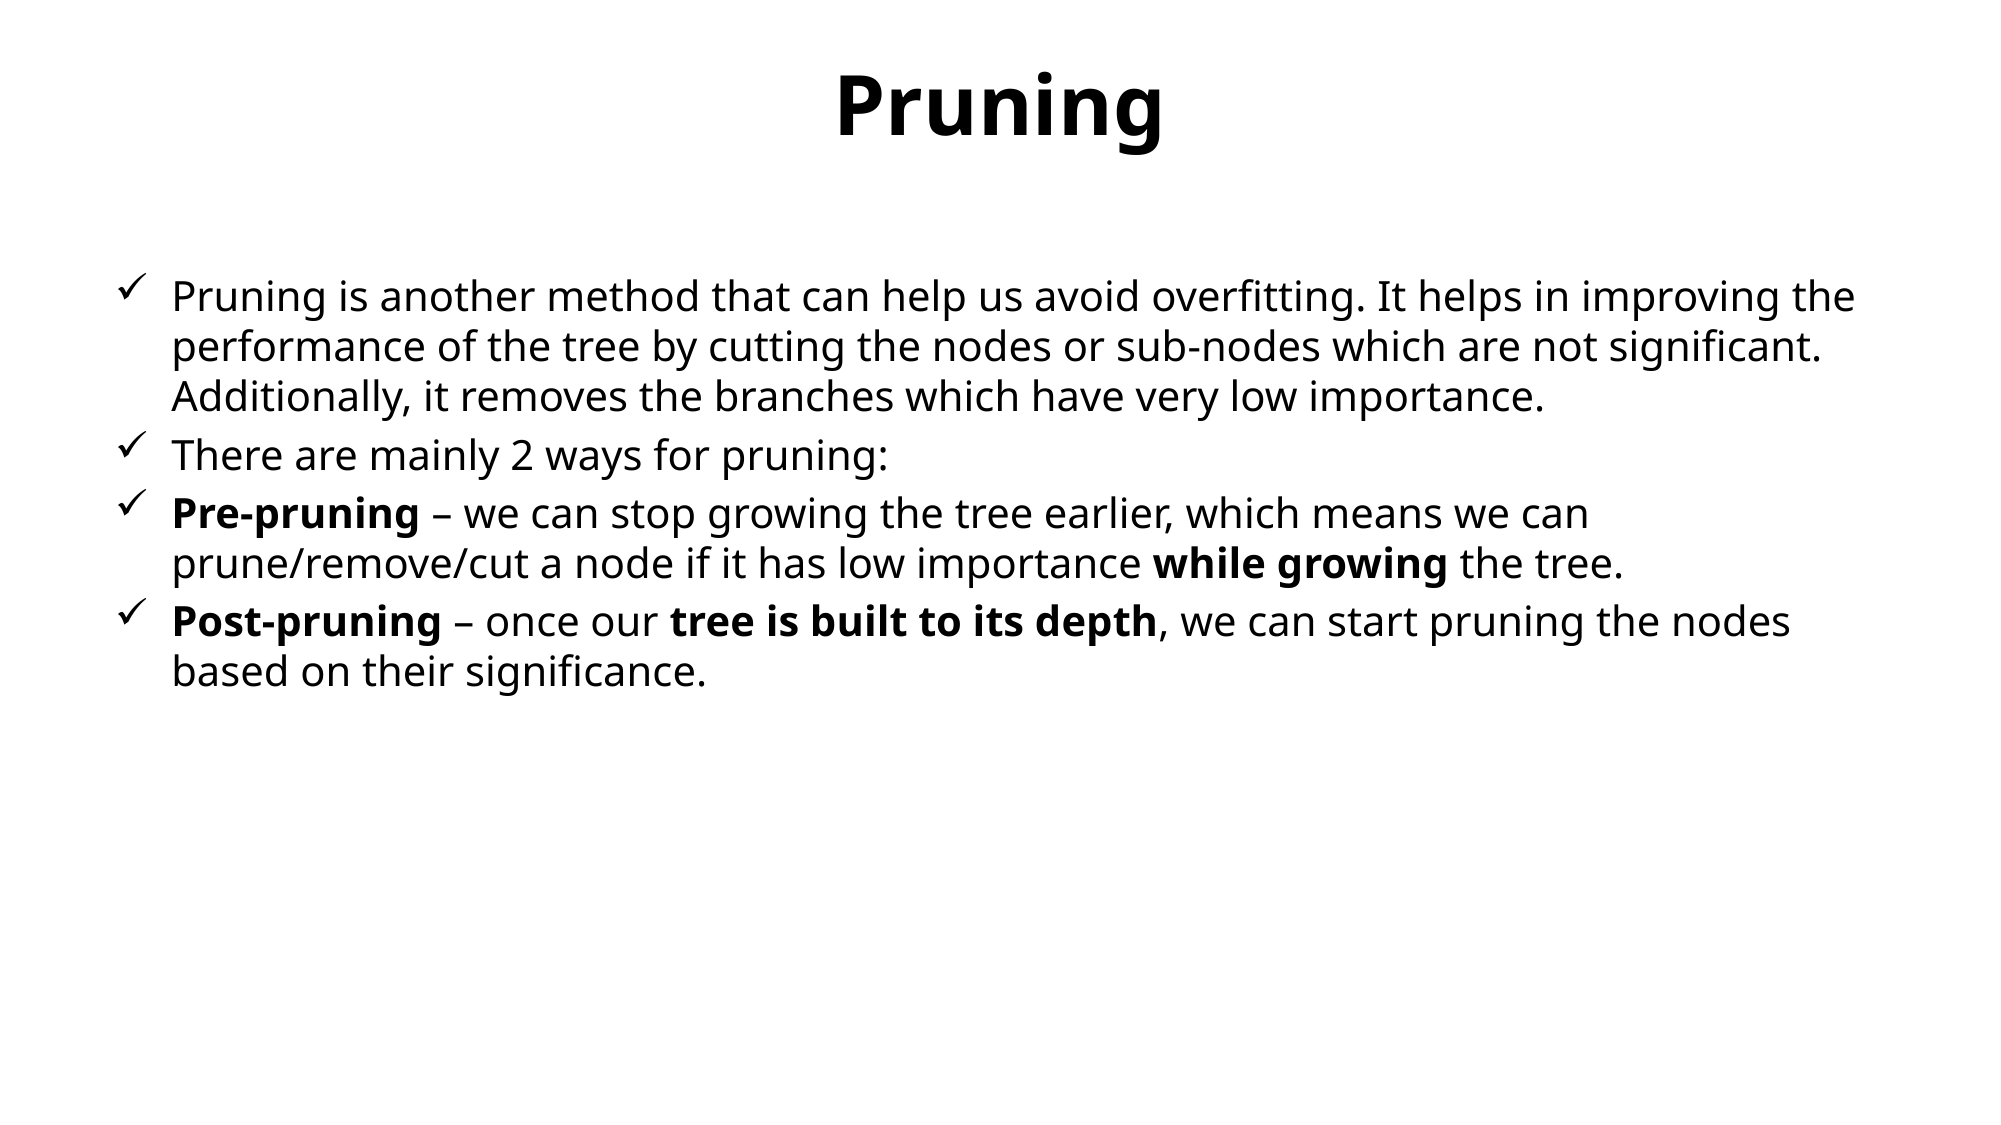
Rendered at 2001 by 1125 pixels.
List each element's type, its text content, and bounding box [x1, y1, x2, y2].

title Pruning [99, 45, 1900, 233]
list Pruning is another method that can help us avoid overfitting. It helps in improving the performance of the tree by cutting the nodes or sub-nodes which are not significant. Additionally, it removes the branches which have very low importance. There are mainly 2 ways for pruning: Pre-pruning – we can stop growing the tree earlier, which means we can prune/remove/cut a node if it has low importance while growing the tree. Post-pruning – once our tree is built to its depth, we can start pruning the nodes based on their significance. [99, 262, 1900, 1005]
